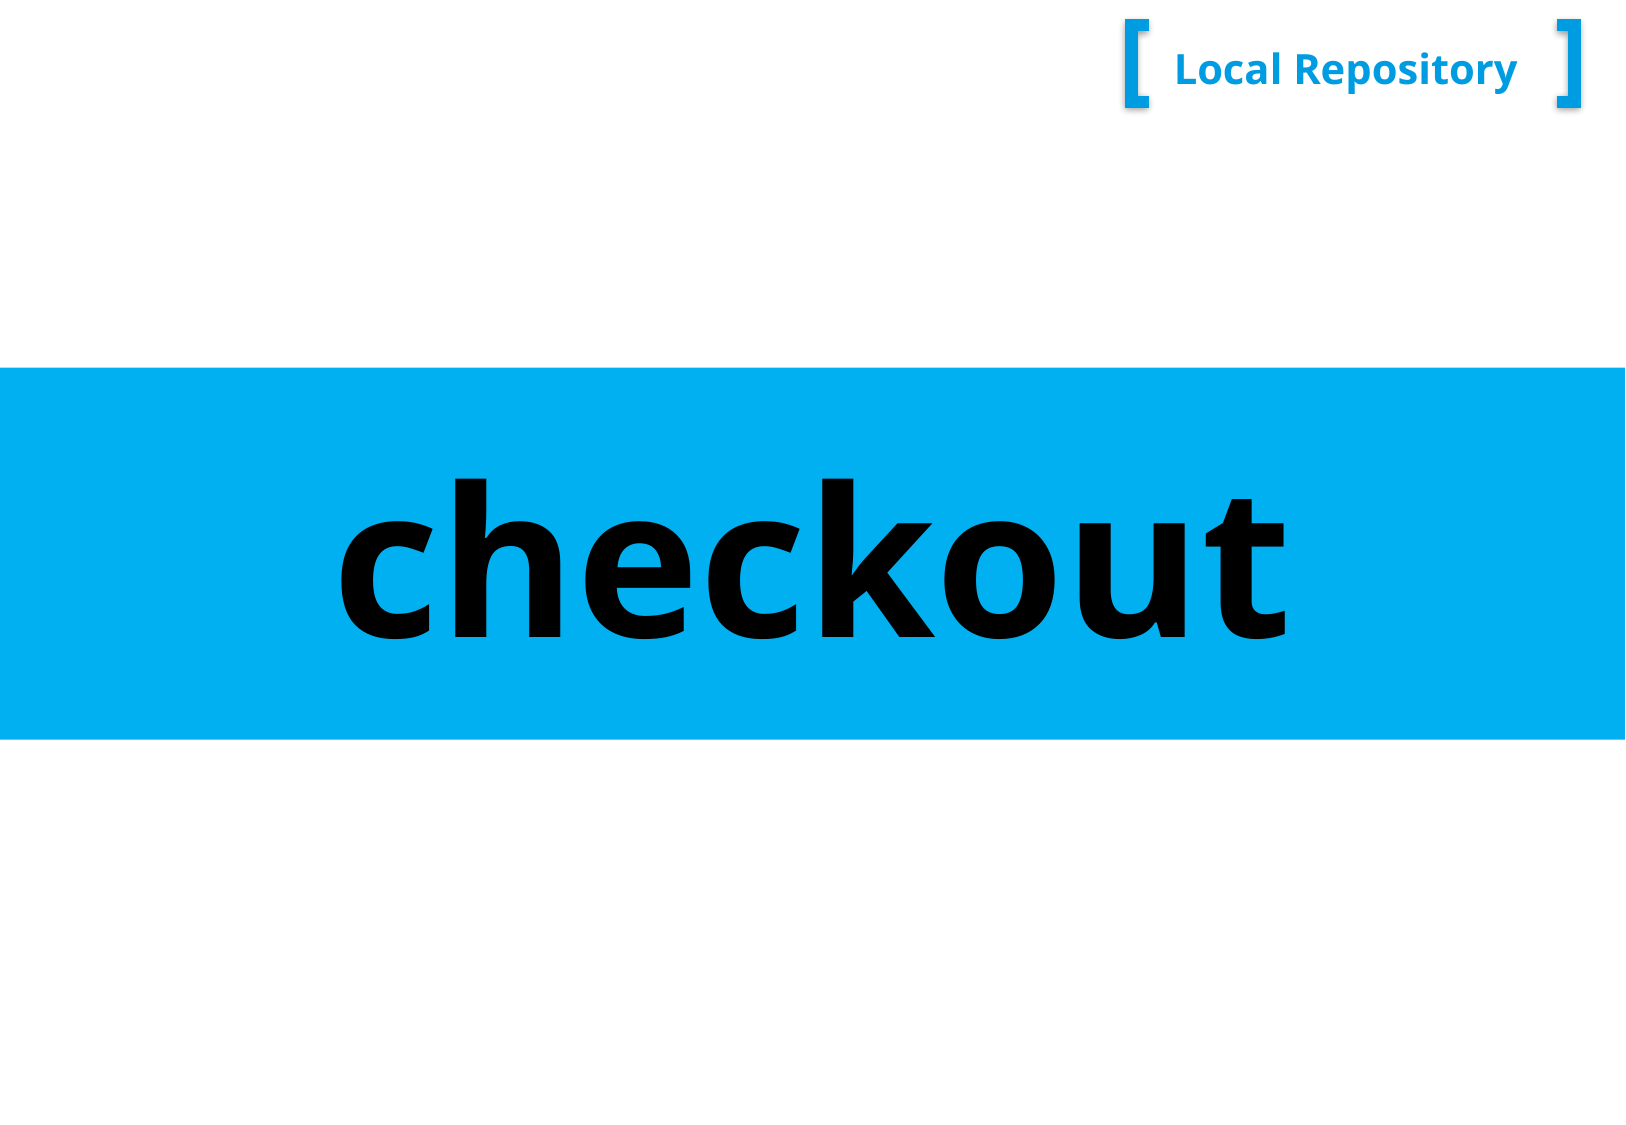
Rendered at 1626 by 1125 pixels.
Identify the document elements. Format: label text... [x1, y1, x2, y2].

list checkout [0, 367, 1625, 740]
title Local Repository [1161, 39, 1546, 97]
